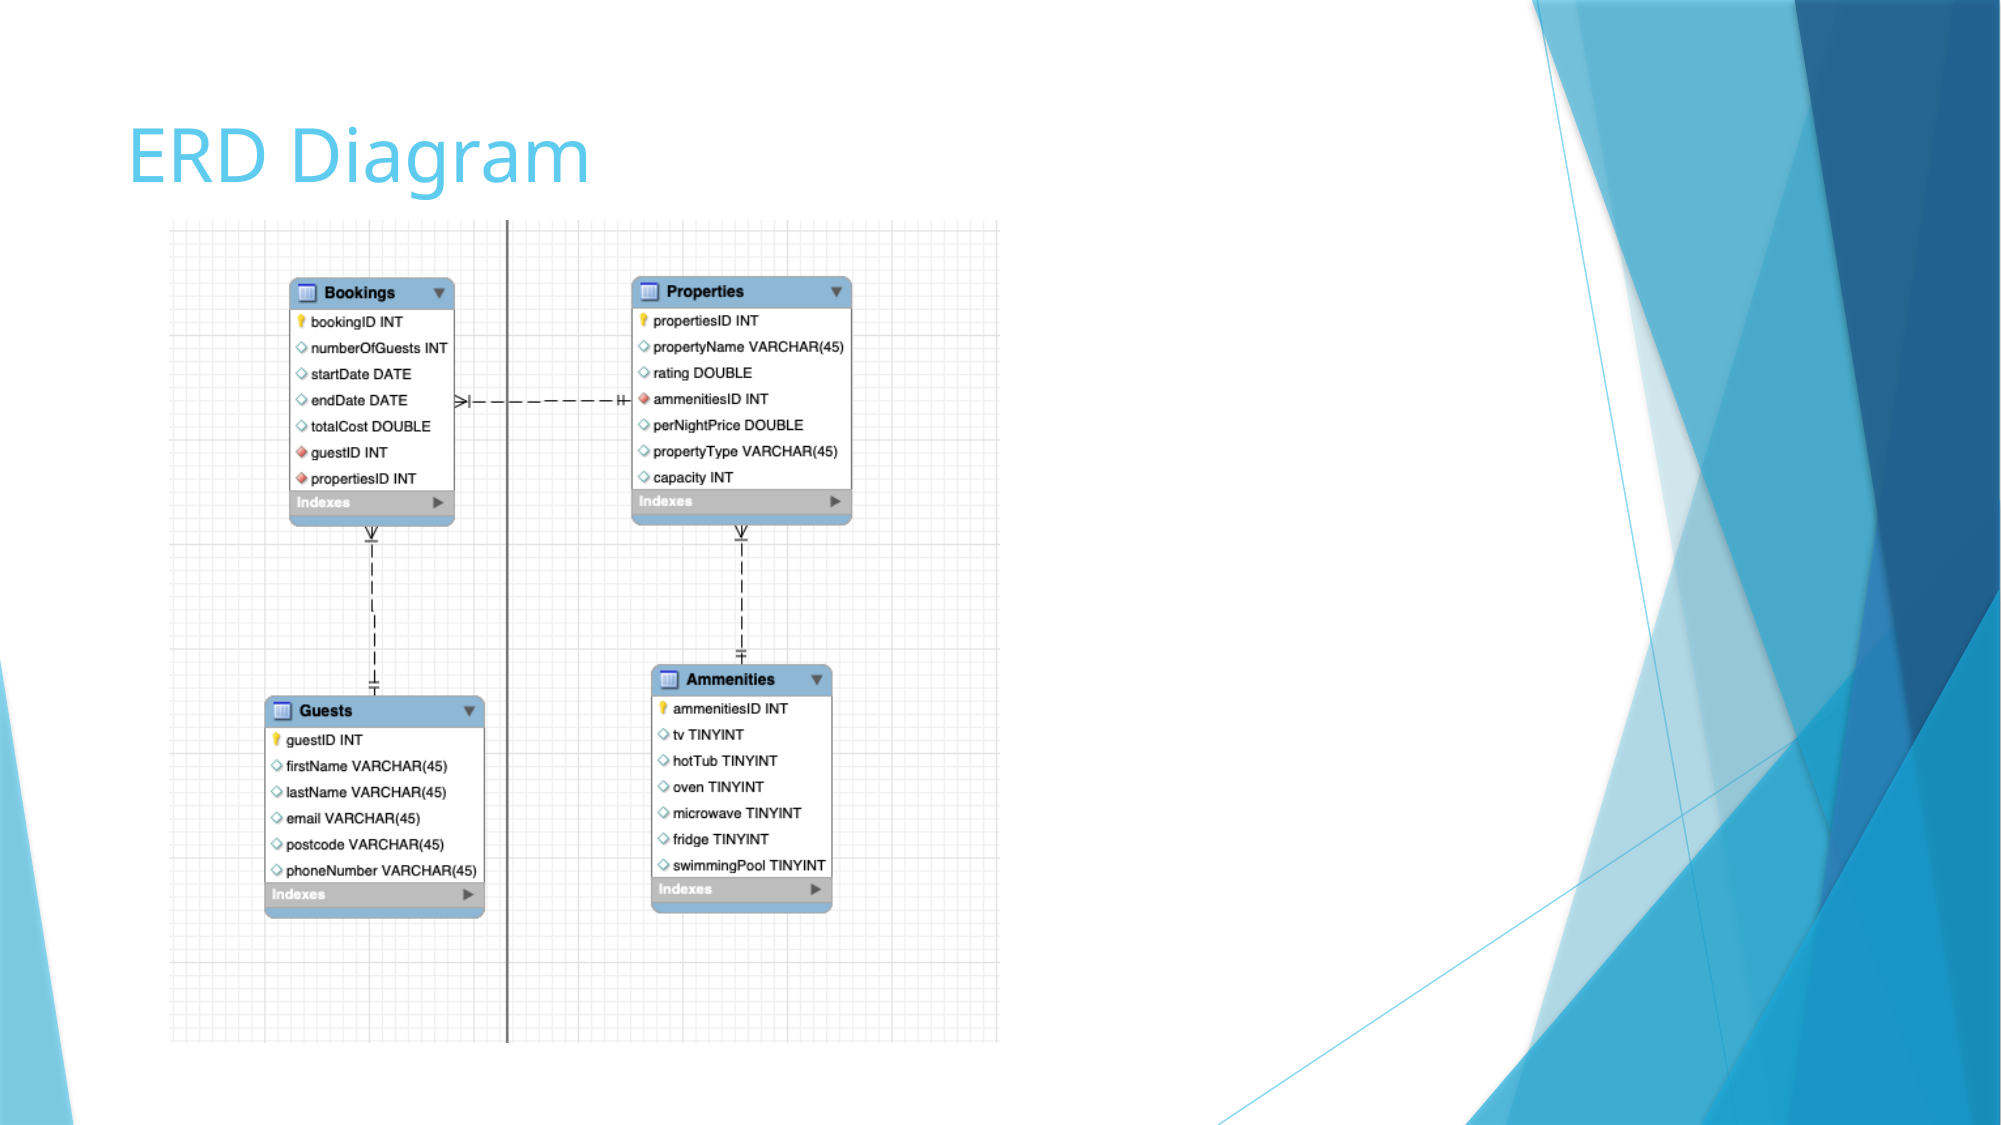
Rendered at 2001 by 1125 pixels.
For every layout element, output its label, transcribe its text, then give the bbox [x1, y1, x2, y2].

title ERD Diagram [111, 99, 1522, 317]
picture [168, 219, 1001, 1044]
